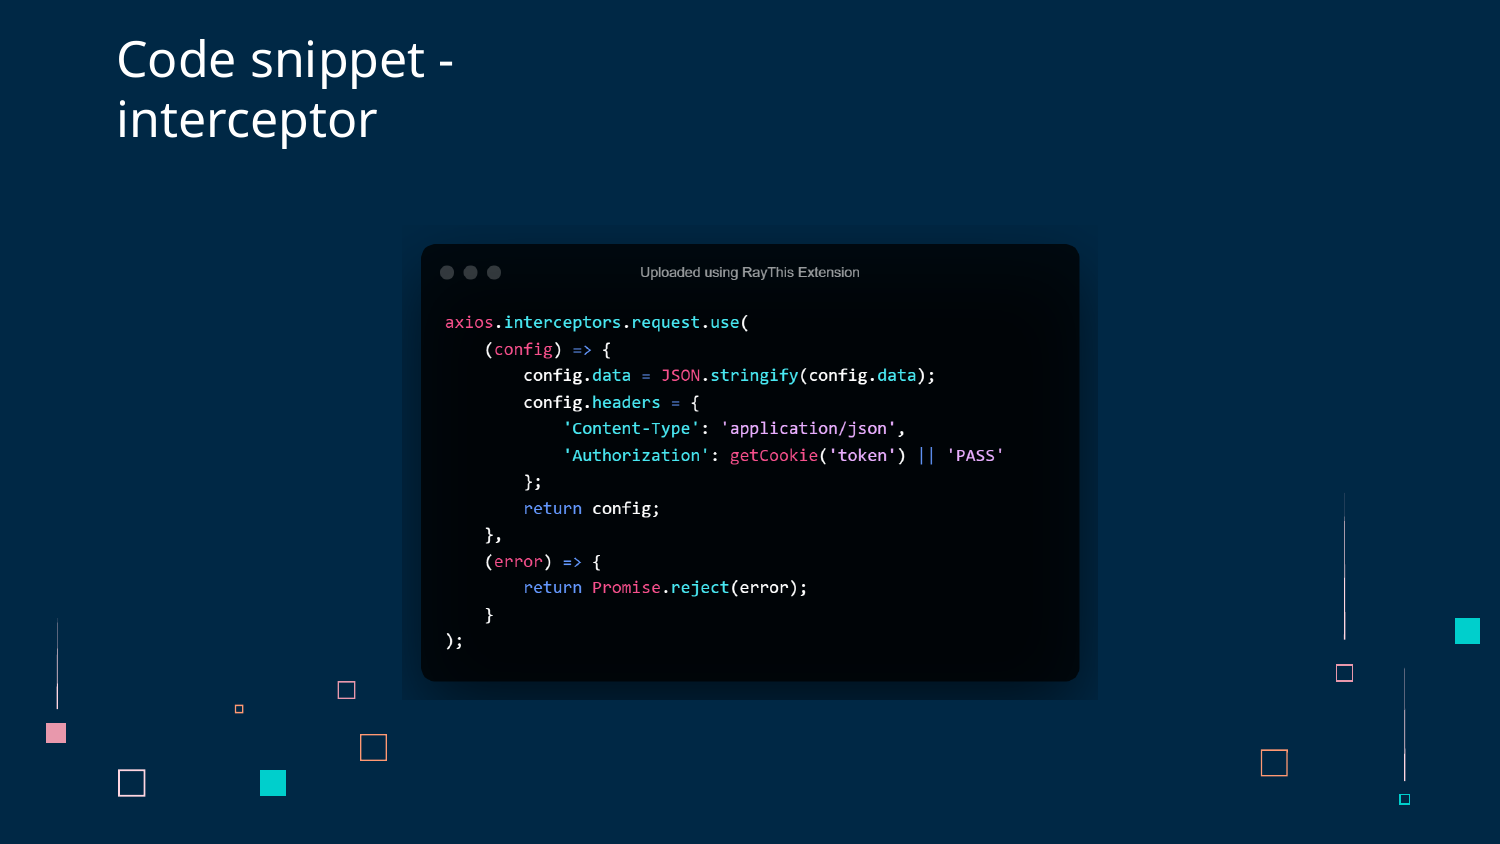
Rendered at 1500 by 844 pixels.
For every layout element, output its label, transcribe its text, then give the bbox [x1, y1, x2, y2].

title Code snippet - interceptor [101, 67, 730, 163]
picture [401, 225, 1099, 701]
